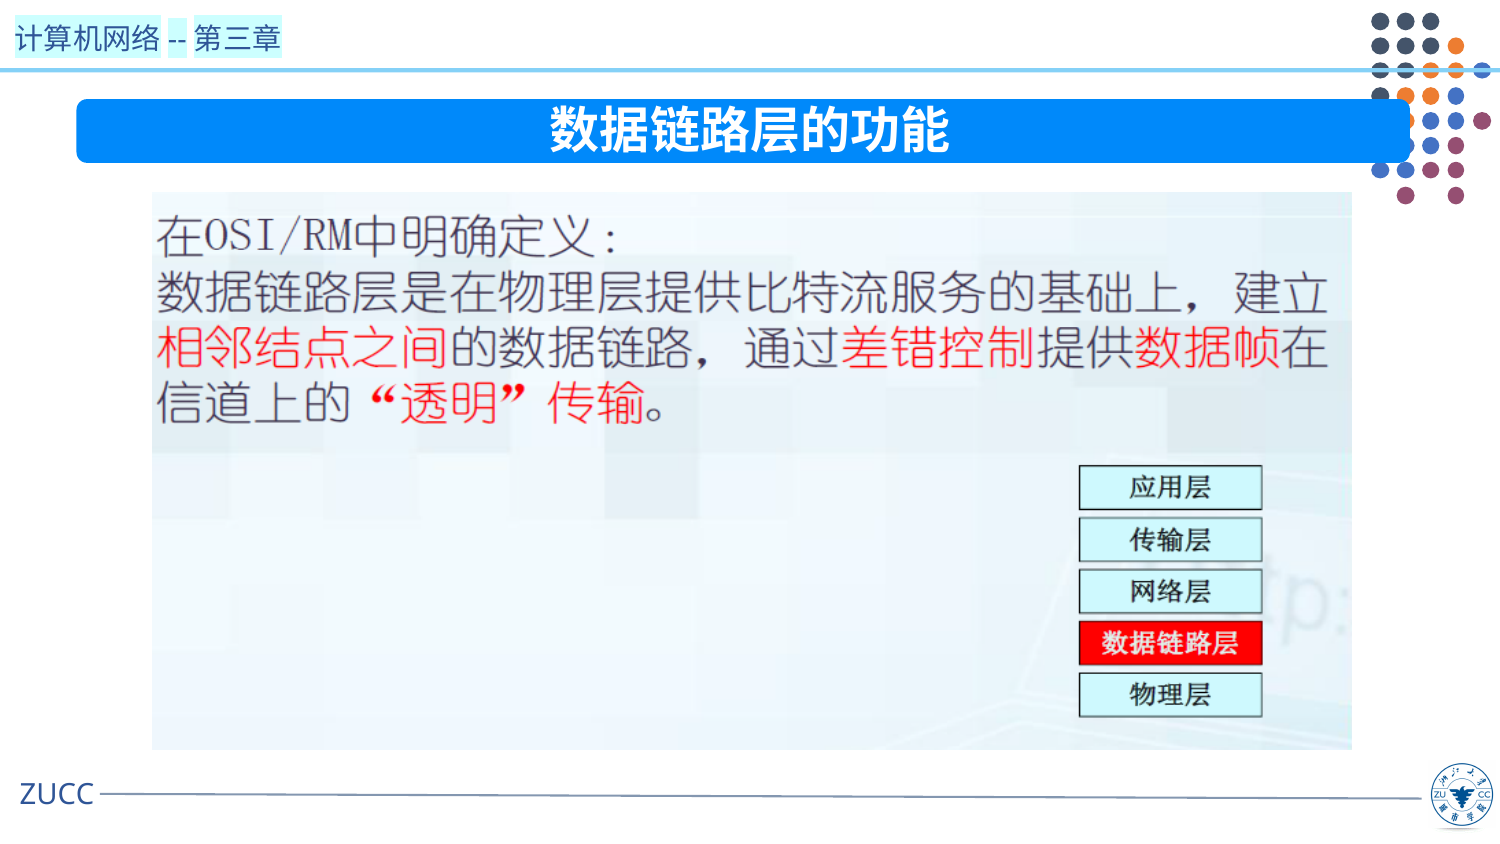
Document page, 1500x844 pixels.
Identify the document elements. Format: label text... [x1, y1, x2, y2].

text_box 数据链路层的功能 [535, 90, 965, 166]
text_box [965, 99, 1411, 163]
picture [1415, 750, 1500, 837]
picture [152, 192, 1352, 750]
text_box [76, 99, 535, 163]
